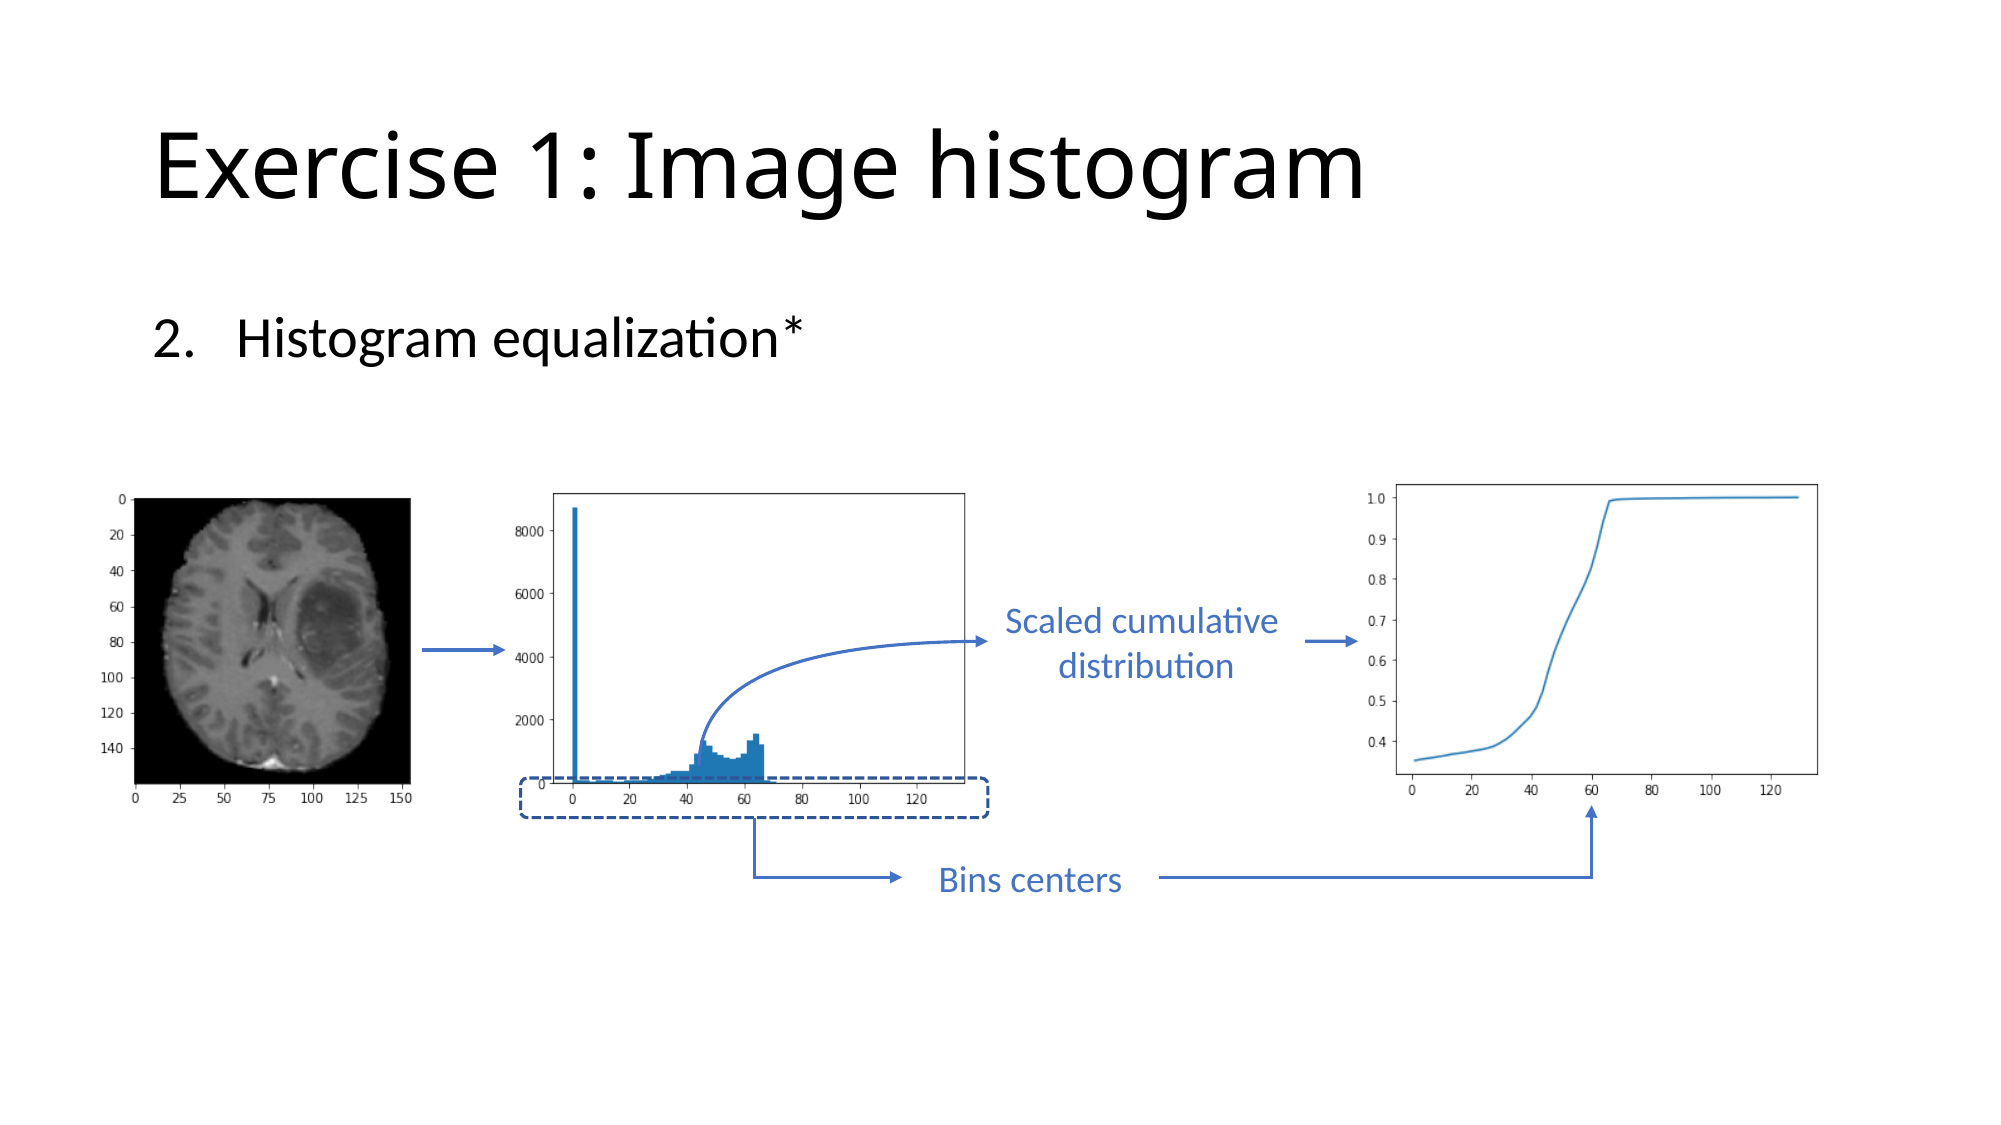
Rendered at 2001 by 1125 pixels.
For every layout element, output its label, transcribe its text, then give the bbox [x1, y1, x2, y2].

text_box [1159, 805, 1592, 878]
text_box Bins centers [901, 850, 1160, 905]
text_box [906, 777, 989, 819]
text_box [781, 558, 906, 848]
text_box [798, 773, 859, 922]
picture [1357, 476, 1826, 806]
picture [505, 485, 973, 815]
title Exercise 1: Image histogram [137, 59, 1863, 278]
text_box Scaled cumulative distribution [987, 606, 1306, 677]
picture [91, 485, 423, 815]
text_box [520, 815, 781, 819]
list Histogram equalization* [137, 299, 1863, 628]
